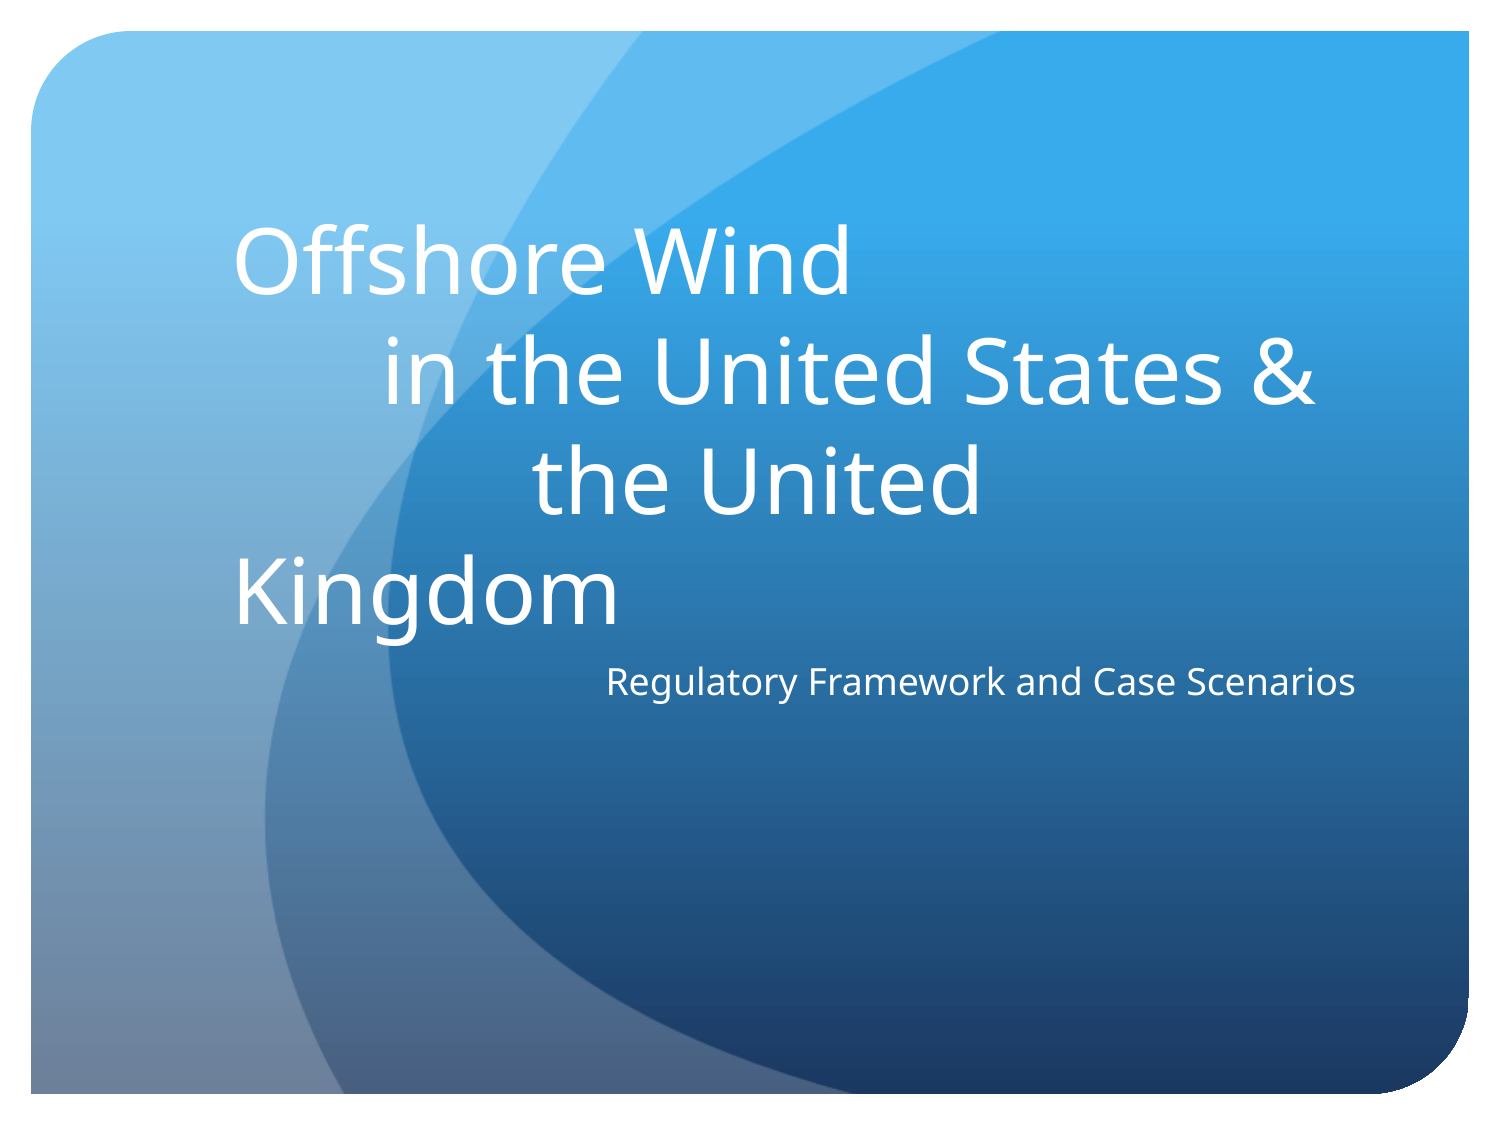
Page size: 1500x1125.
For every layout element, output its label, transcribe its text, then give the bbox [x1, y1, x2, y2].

picture [25, 30, 1474, 1095]
title Offshore Wind in the United States & the United Kingdom [216, 408, 1372, 650]
subtitle Regulatory Framework and Case Scenarios [262, 650, 1372, 939]
